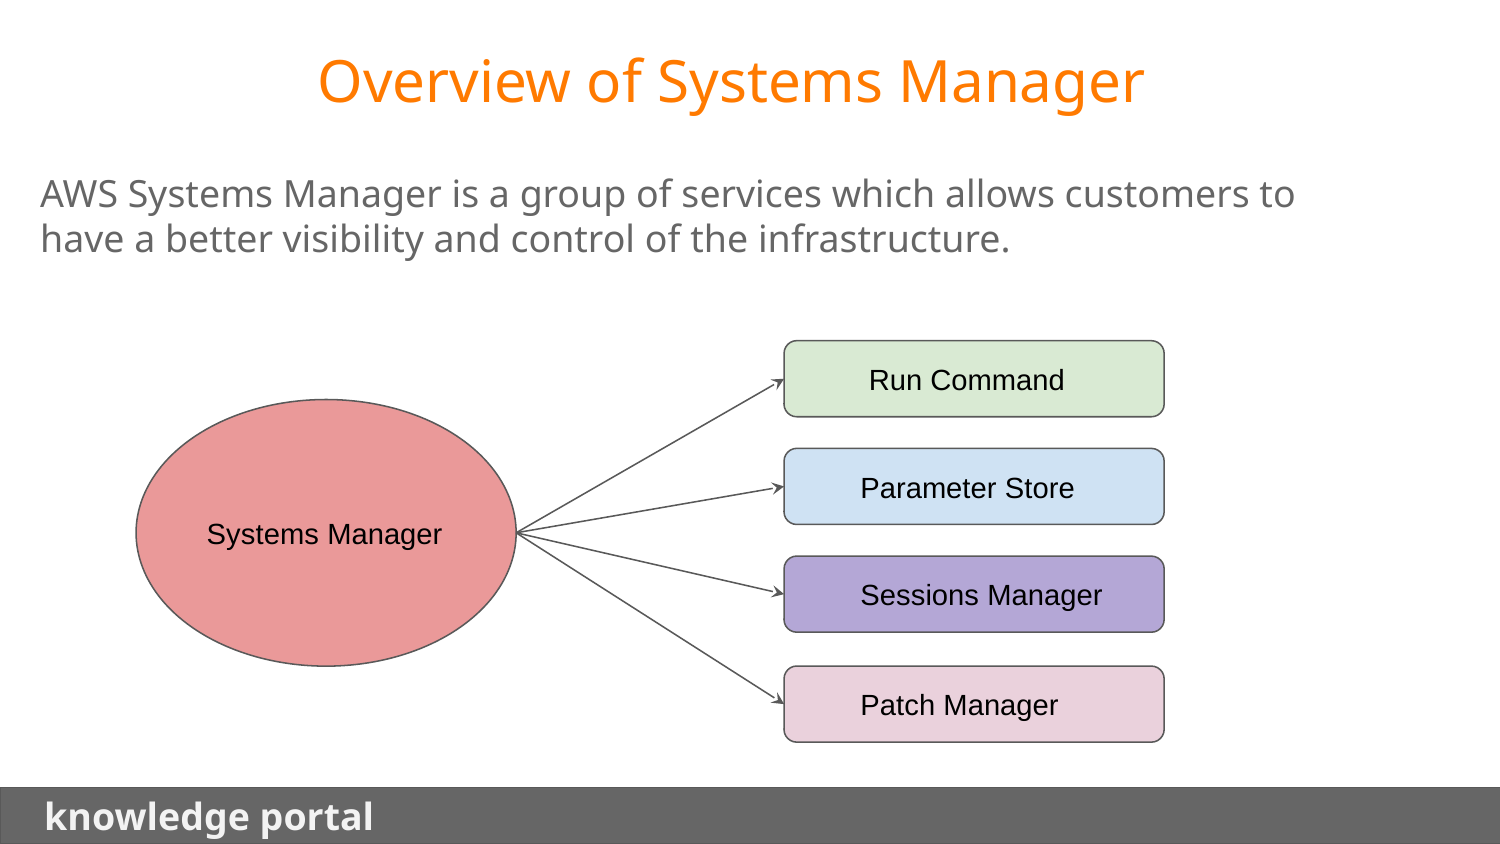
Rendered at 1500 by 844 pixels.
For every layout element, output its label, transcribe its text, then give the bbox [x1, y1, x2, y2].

text_box Parameter Store [790, 448, 1165, 525]
text_box AWS Systems Manager is a group of services which allows customers to have a better visibility and control of the infrastructure. [25, 171, 1387, 438]
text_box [515, 486, 785, 531]
text_box knowledge portal [0, 787, 1500, 844]
text_box Patch Manager [784, 666, 1165, 743]
text_box Run Command [784, 340, 1165, 417]
subtitle Overview of Systems Manager [25, 29, 1438, 123]
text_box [515, 378, 785, 485]
text_box Sessions Manager [790, 556, 1165, 633]
text_box Systems Manager [136, 399, 509, 667]
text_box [515, 532, 785, 705]
